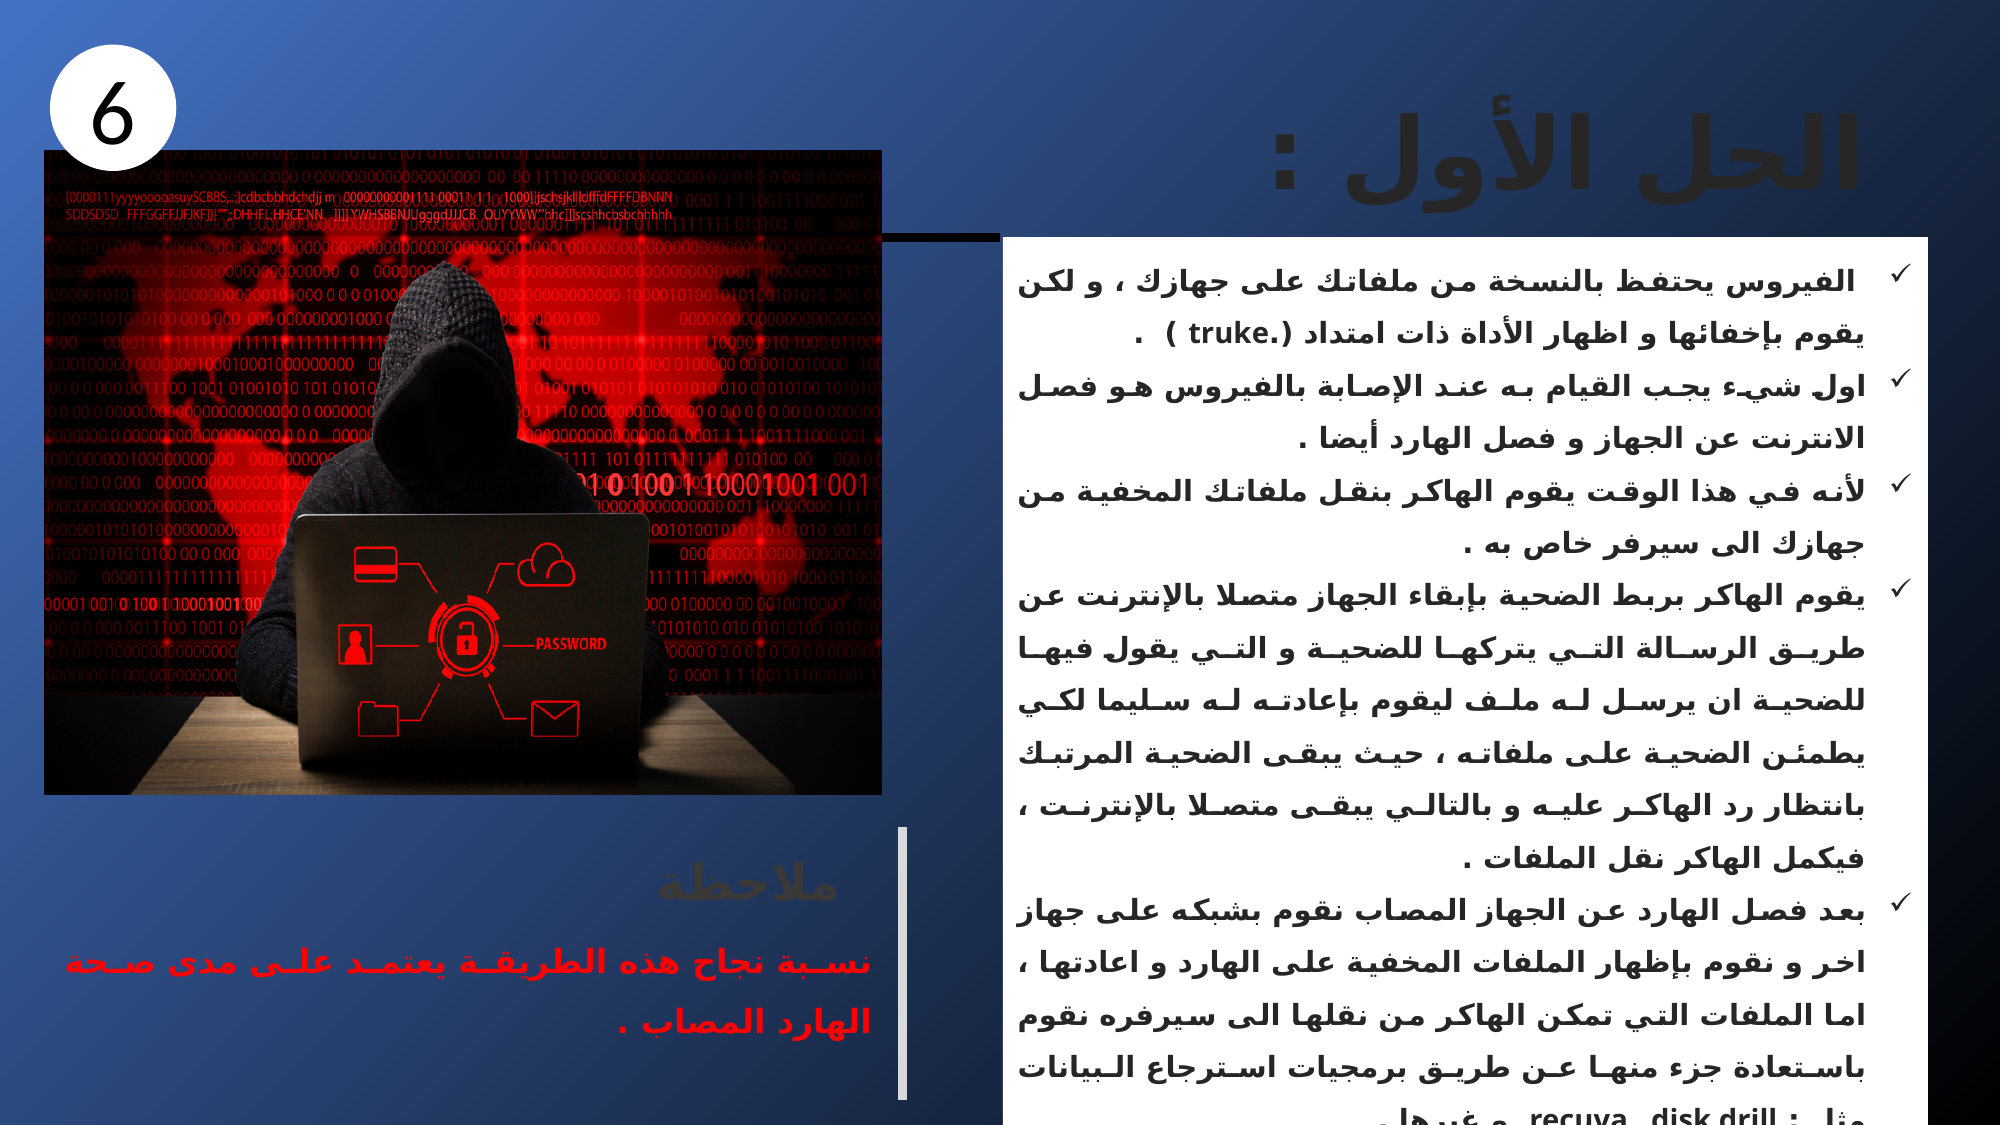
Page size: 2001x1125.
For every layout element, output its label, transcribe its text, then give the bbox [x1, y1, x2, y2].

text_box 6 [48, 43, 178, 150]
text_box الحل الأول : [975, 82, 1881, 217]
text_box ملاحظة [642, 842, 874, 912]
text_box الفيروس يحتفظ بالنسخة من ملفاتك على جهازك ، و لكن يقوم بإخفائها و اظهار الأداة ذات امتداد (.truke ) . اول شيء يجب القيام به عند الإصابة بالفيروس هو فصل الانترنت عن الجهاز و فصل الهارد أيضا . لأنه في هذا الوقت يقوم الهاكر بنقل ملفاتك المخفية من جهازك الى سيرفر خاص به . يقوم الهاكر بربط الضحية بإبقاء الجهاز متصلا بالإنترنت عن طريق الرسالة التي يتركها للضحية و التي يقول فيها للضحية ان يرسل له ملف ليقوم بإعادته له سليما لكي يطمئن الضحية على ملفاته ، حيث يبقى الضحية المرتبك بانتظار رد الهاكر عليه و بالتالي يبقى متصلا بالإنترنت ، فيكمل الهاكر نقل الملفات . بعد فصل الهارد عن الجهاز المصاب نقوم بشبكه على جهاز اخر و نقوم بإظهار الملفات المخفية على الهارد و اعادتها ، اما الملفات التي تمكن الهاكر من نقلها الى سيرفره نقوم باستعادة جزء منها عن طريق برمجيات استرجاع البيانات مثل : recuva , disk drill و غيرها . [1002, 237, 1928, 1125]
text_box نسبة نجاح هذه الطريقة يعتمد على مدى صحة الهارد المصاب . [49, 912, 887, 1048]
picture [44, 150, 882, 795]
